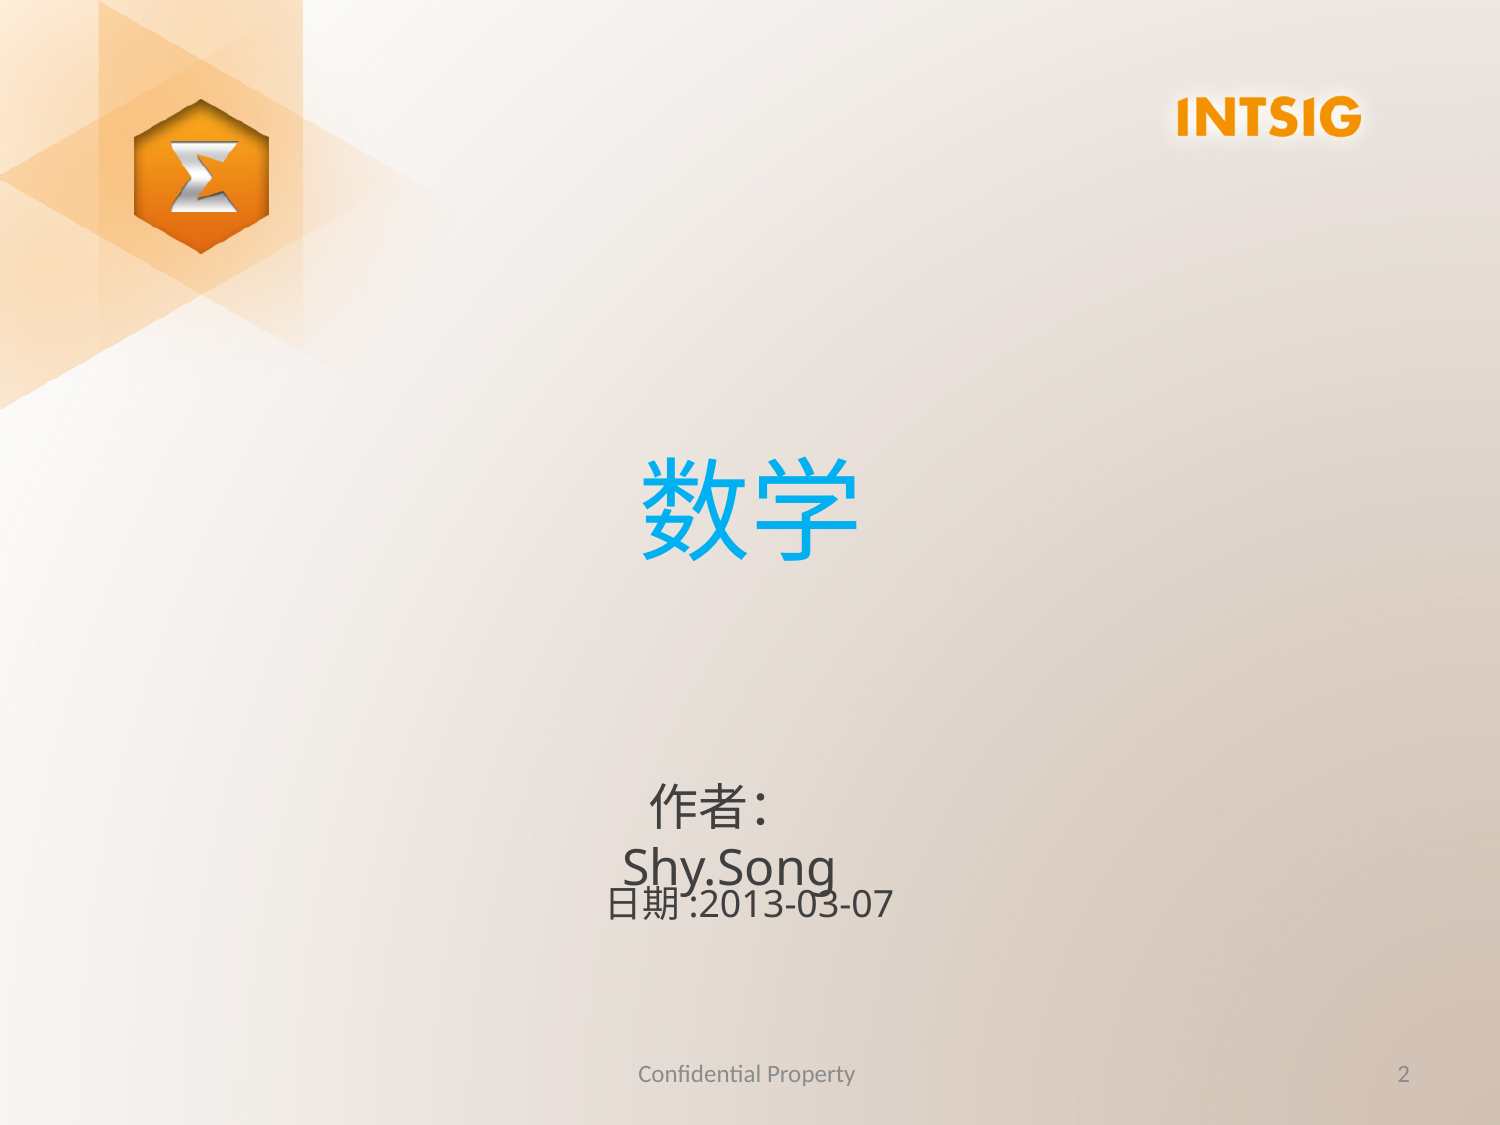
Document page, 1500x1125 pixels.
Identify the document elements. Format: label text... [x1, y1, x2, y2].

picture [0, 0, 1500, 1125]
text_box 日期:2013-03-07 [589, 872, 910, 933]
text_box 数学 [188, 432, 1314, 583]
text_box 作者：Shy.Song [527, 767, 933, 903]
footer Confidential Property [512, 1042, 988, 1103]
slide_number 2 [1074, 1042, 1425, 1103]
